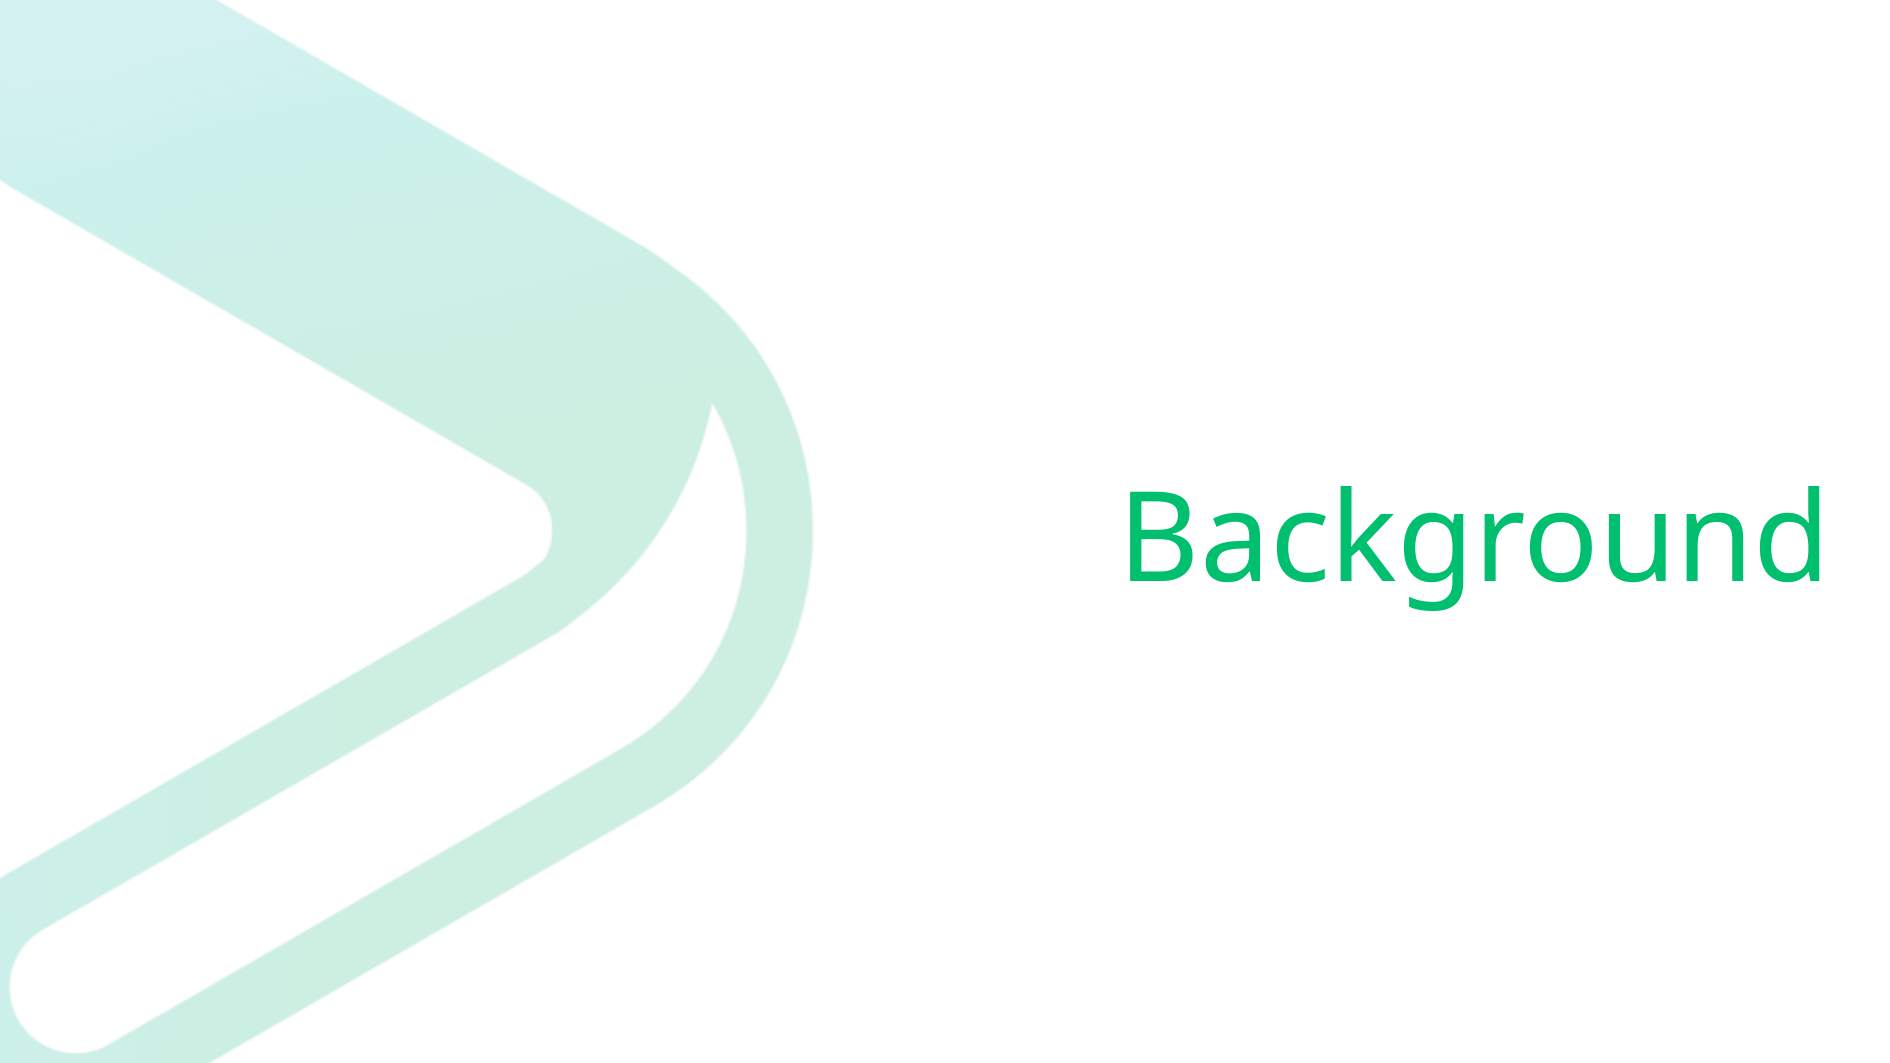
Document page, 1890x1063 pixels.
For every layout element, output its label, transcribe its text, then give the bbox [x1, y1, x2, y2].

title Background [59, 59, 1831, 1004]
